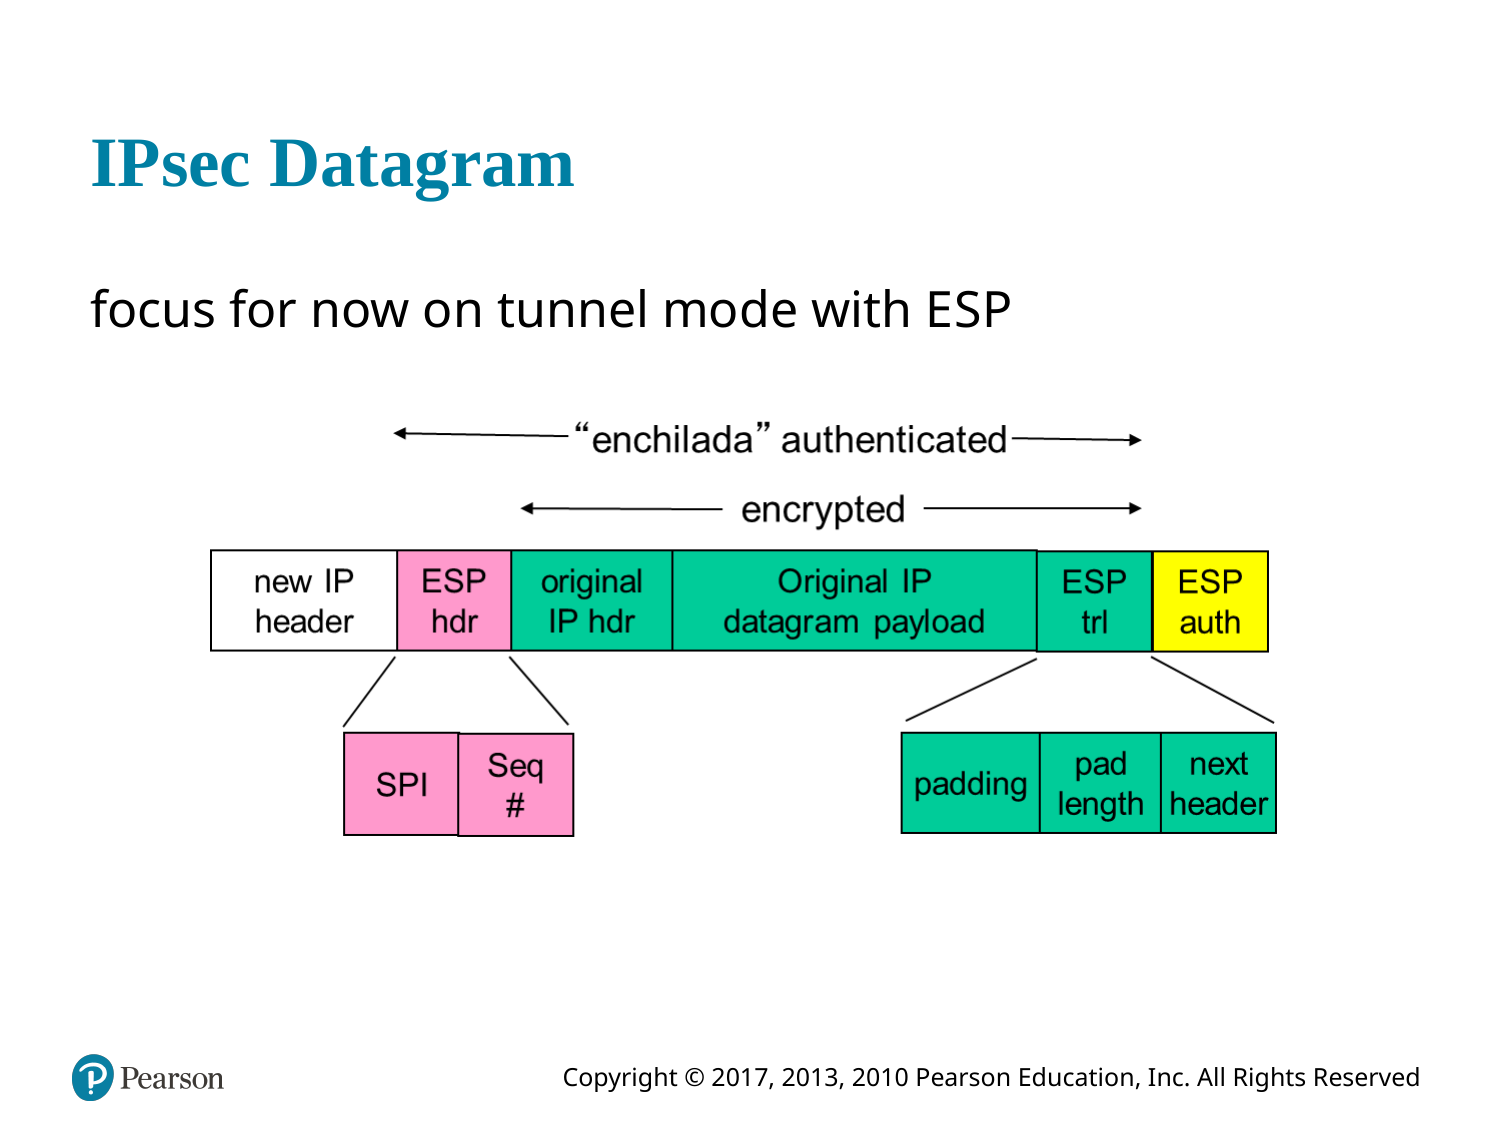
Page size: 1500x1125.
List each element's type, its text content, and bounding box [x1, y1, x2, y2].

picture [80, 1063, 106, 1088]
picture [72, 1087, 83, 1101]
picture [210, 400, 1290, 845]
title I\Psec Datagram [75, 0, 1425, 216]
list focus for now on tunnel mode with E S P [75, 262, 1425, 931]
picture [72, 1054, 88, 1070]
picture [98, 1054, 224, 1101]
